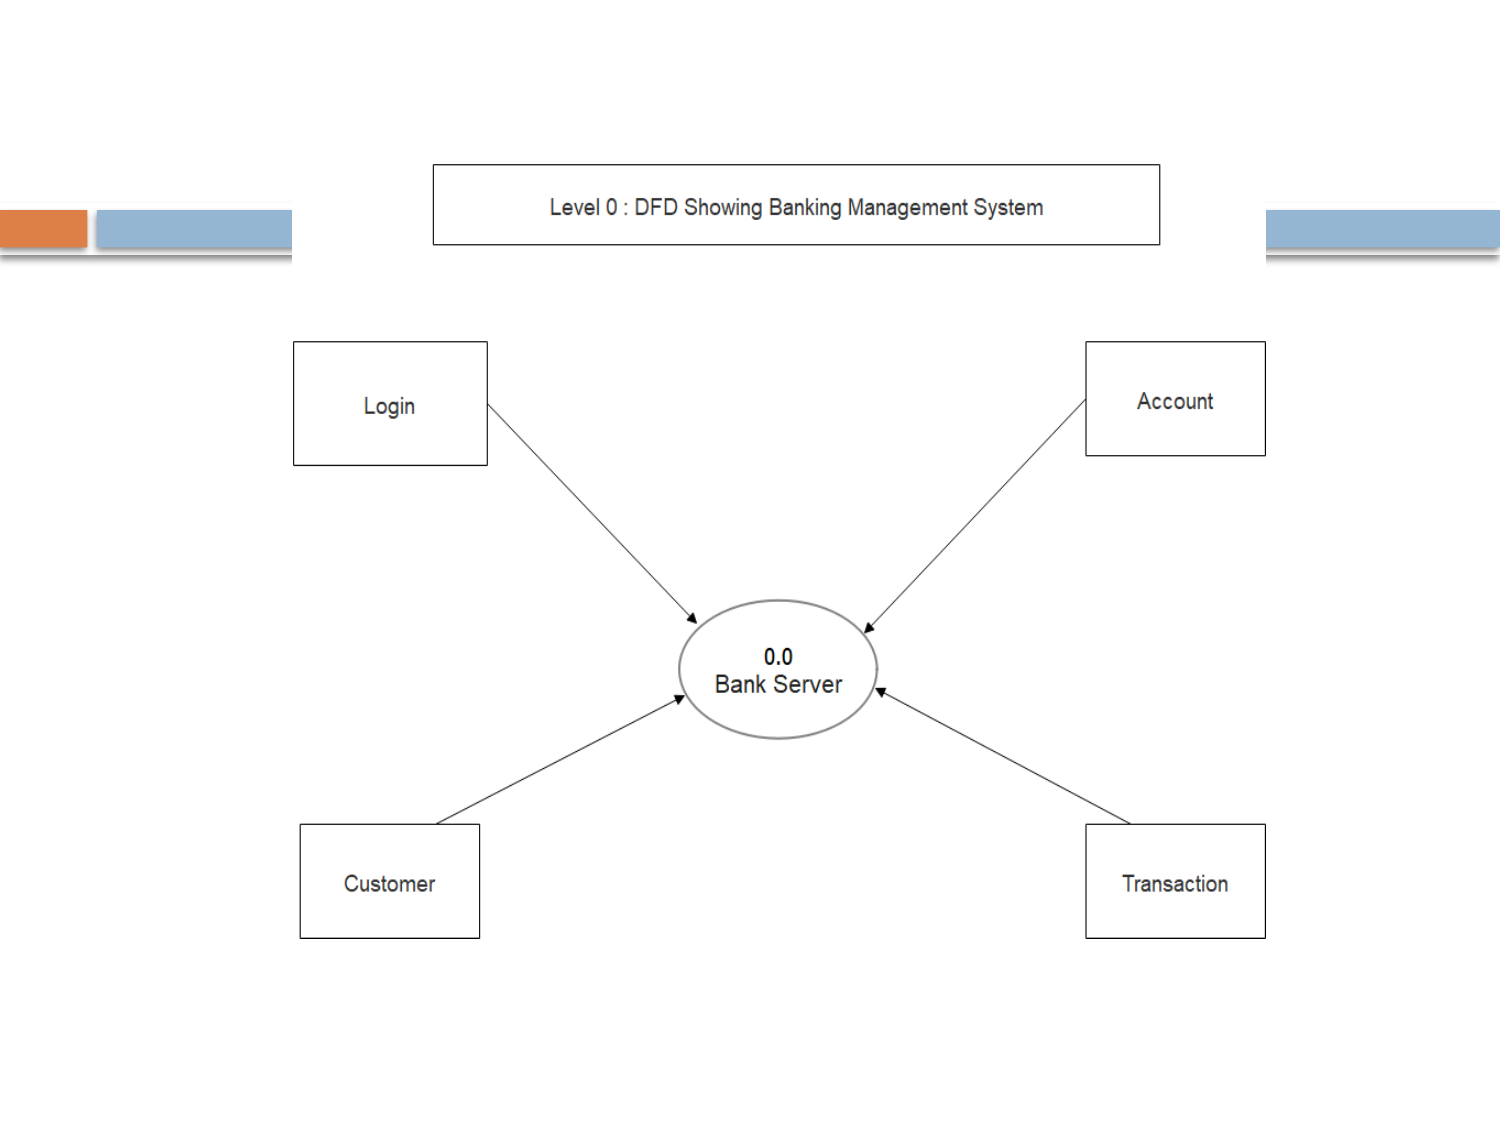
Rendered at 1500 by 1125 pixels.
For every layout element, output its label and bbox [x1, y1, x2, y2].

list [292, 163, 1266, 940]
